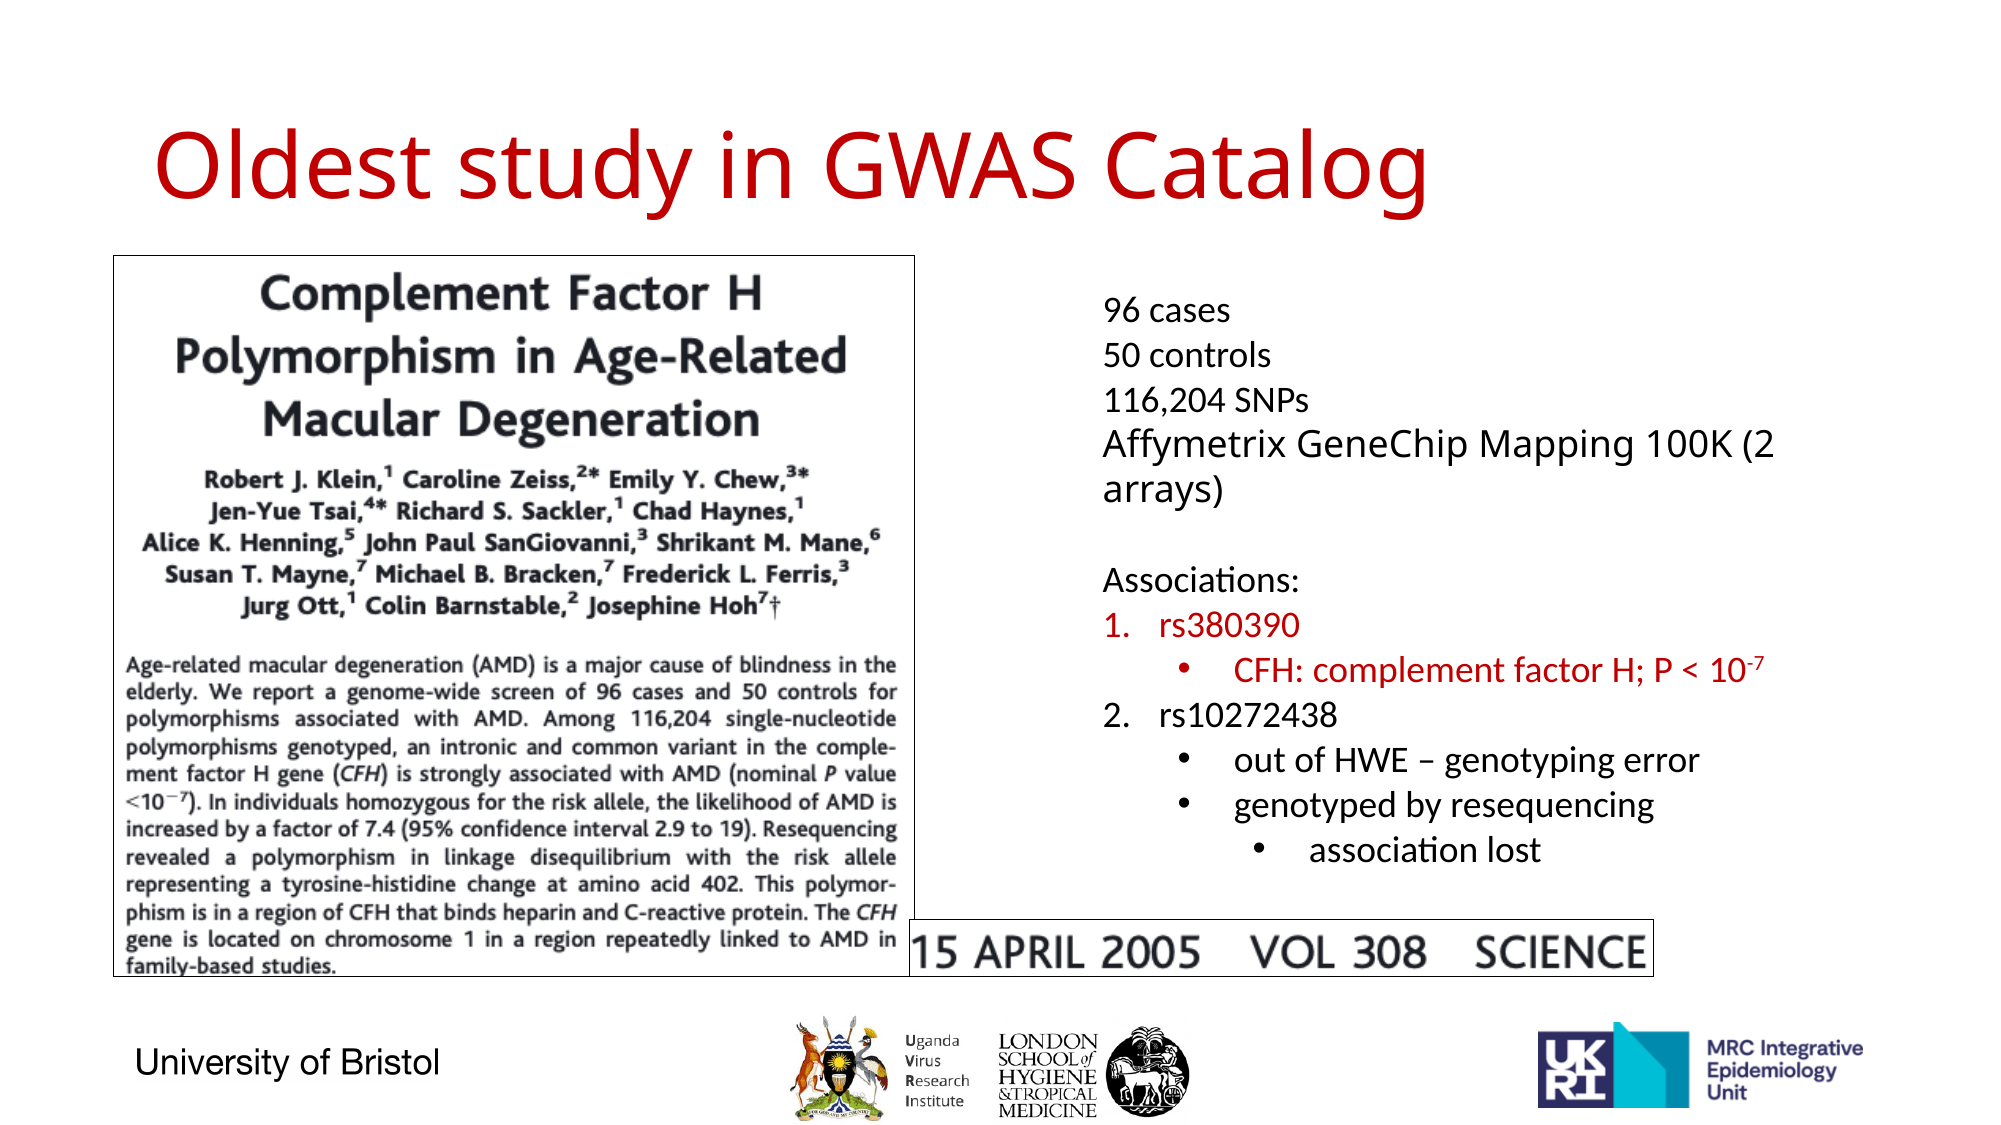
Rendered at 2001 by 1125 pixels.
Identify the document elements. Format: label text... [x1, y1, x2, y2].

picture [137, 1048, 438, 1082]
picture [113, 255, 1654, 977]
title Oldest study in GWAS Catalog [137, 59, 1863, 278]
picture [786, 1013, 1190, 1125]
text_box 96 cases 50 controls 116,204 SNPs Affymetrix GeneChip Mapping 100K (2 arrays) Associations: rs380390 CFH: complement factor H; P < 10-7 rs10272438 out of HWE – genotyping error genotyped by resequencing association lost [1087, 277, 1863, 922]
picture [1538, 1022, 1863, 1108]
